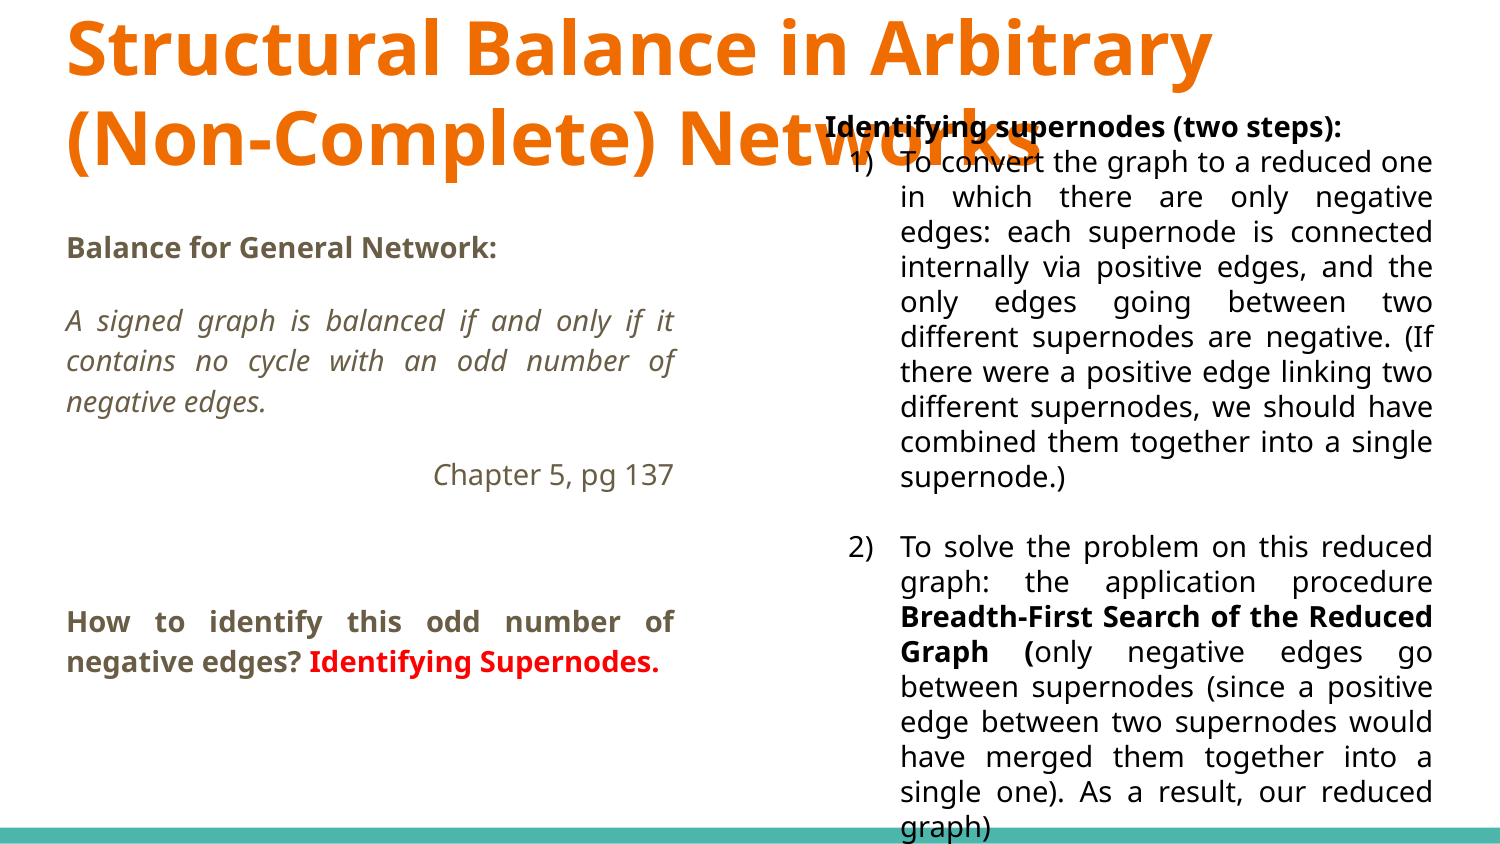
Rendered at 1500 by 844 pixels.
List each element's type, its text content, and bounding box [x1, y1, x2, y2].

text_box Identifying supernodes (two steps): To convert the graph to a reduced one in which there are only negative edges: each supernode is connected internally via positive edges, and the only edges going between two different supernodes are negative. (If there were a positive edge linking two different supernodes, we should have combined them together into a single supernode.) To solve the problem on this reduced graph: the application procedure Breadth-First Search of the Reduced Graph (only negative edges go between supernodes (since a positive edge between two supernodes would have merged them together into a single one). As a result, our reduced graph) [810, 93, 1449, 186]
list Balance for General Network: A signed graph is balanced if and only if it contains no cycle with an odd number of negative edges. Chapter 5, pg 137 How to identify this odd number of negative edges? Identifying Supernodes. [51, 208, 690, 554]
title Structural Balance in Arbitrary (Non-Complete) Networks [51, 0, 1449, 102]
